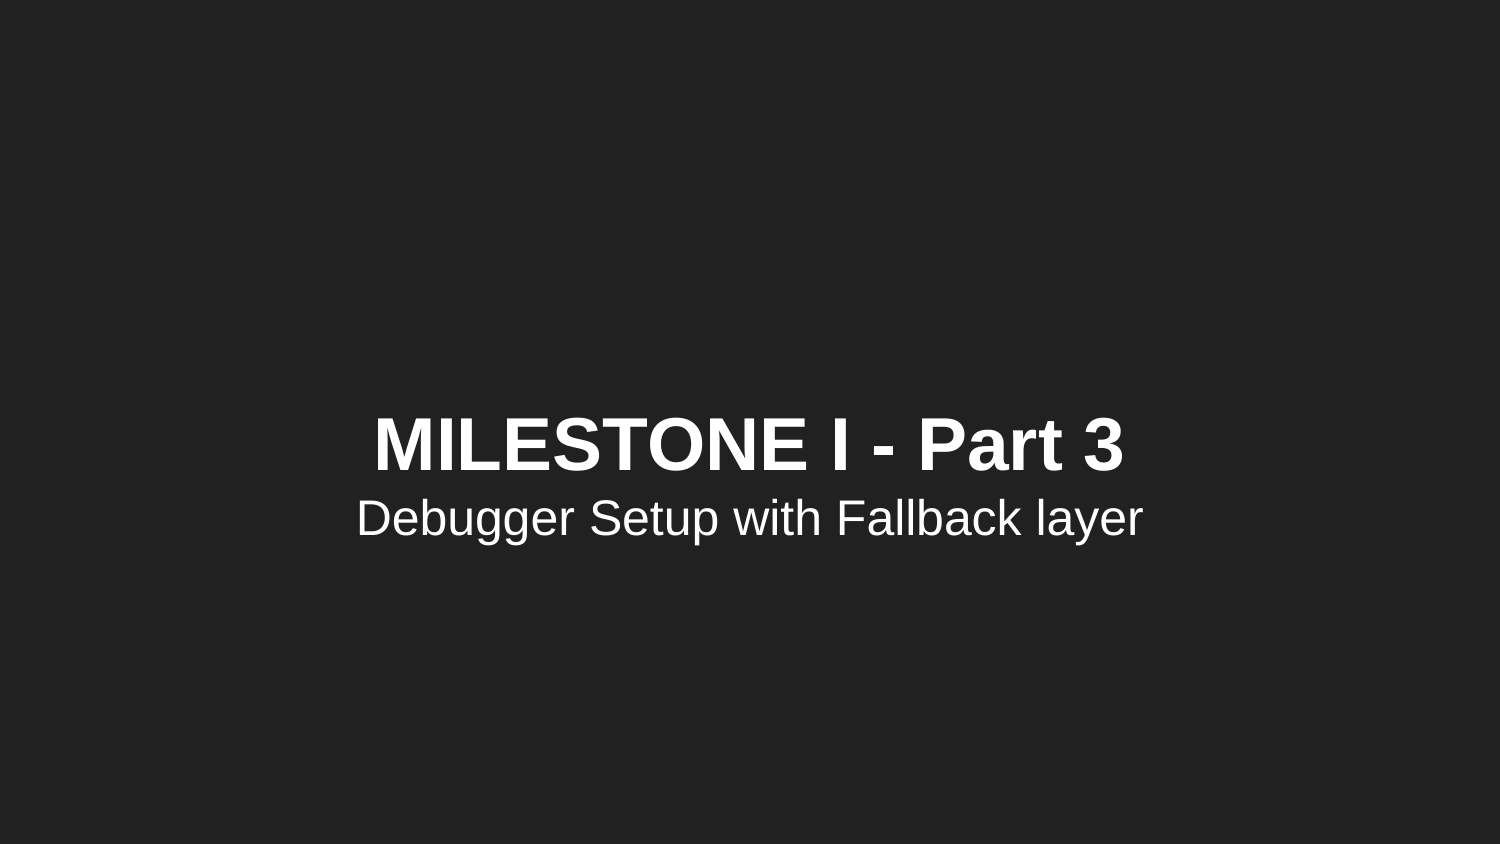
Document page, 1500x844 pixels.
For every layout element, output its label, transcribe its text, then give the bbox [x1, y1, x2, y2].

title MILESTONE I - Part 3 Debugger Setup with Fallback layer [51, 348, 1449, 594]
